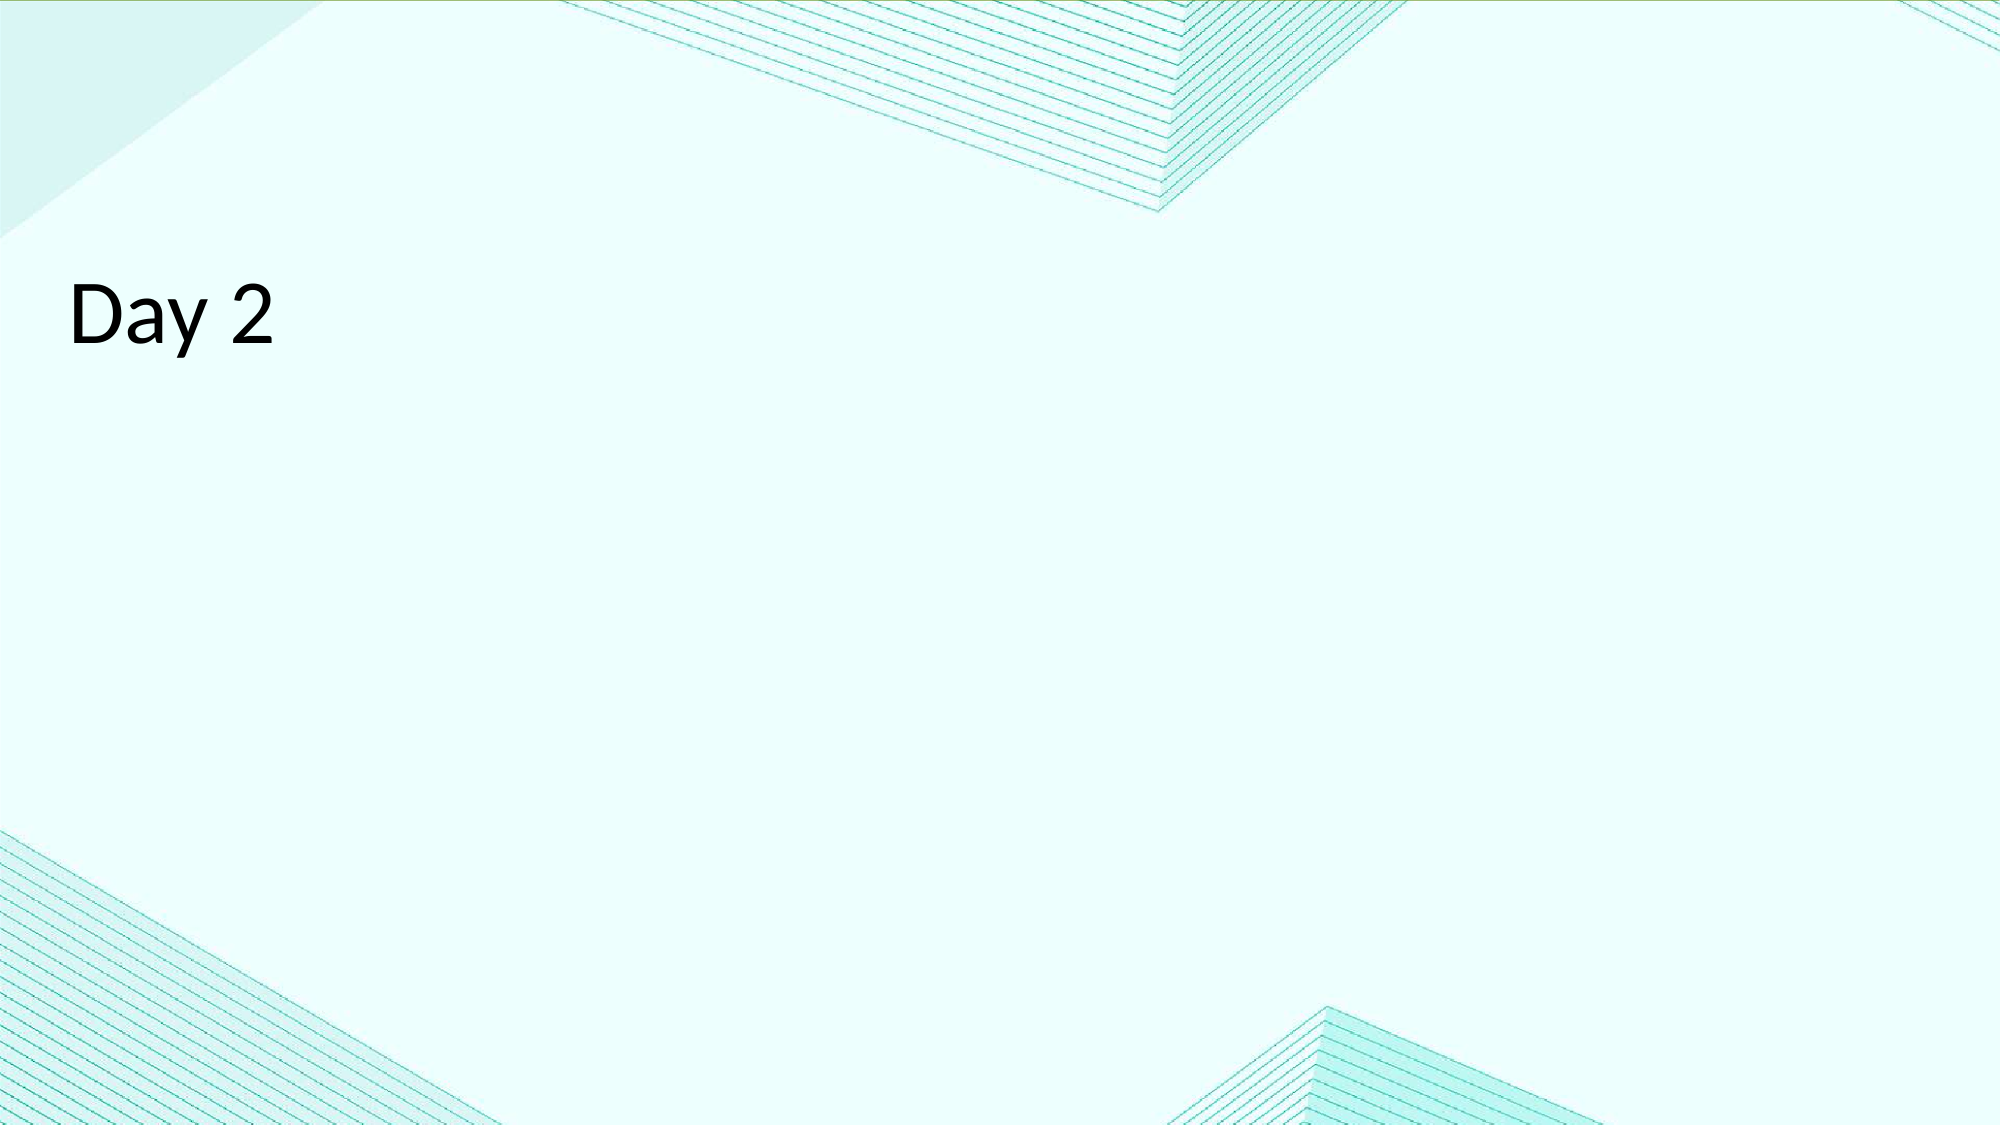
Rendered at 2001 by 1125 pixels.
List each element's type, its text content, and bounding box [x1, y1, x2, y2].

picture [0, 0, 2000, 1125]
title Day 2 [68, 264, 1932, 365]
